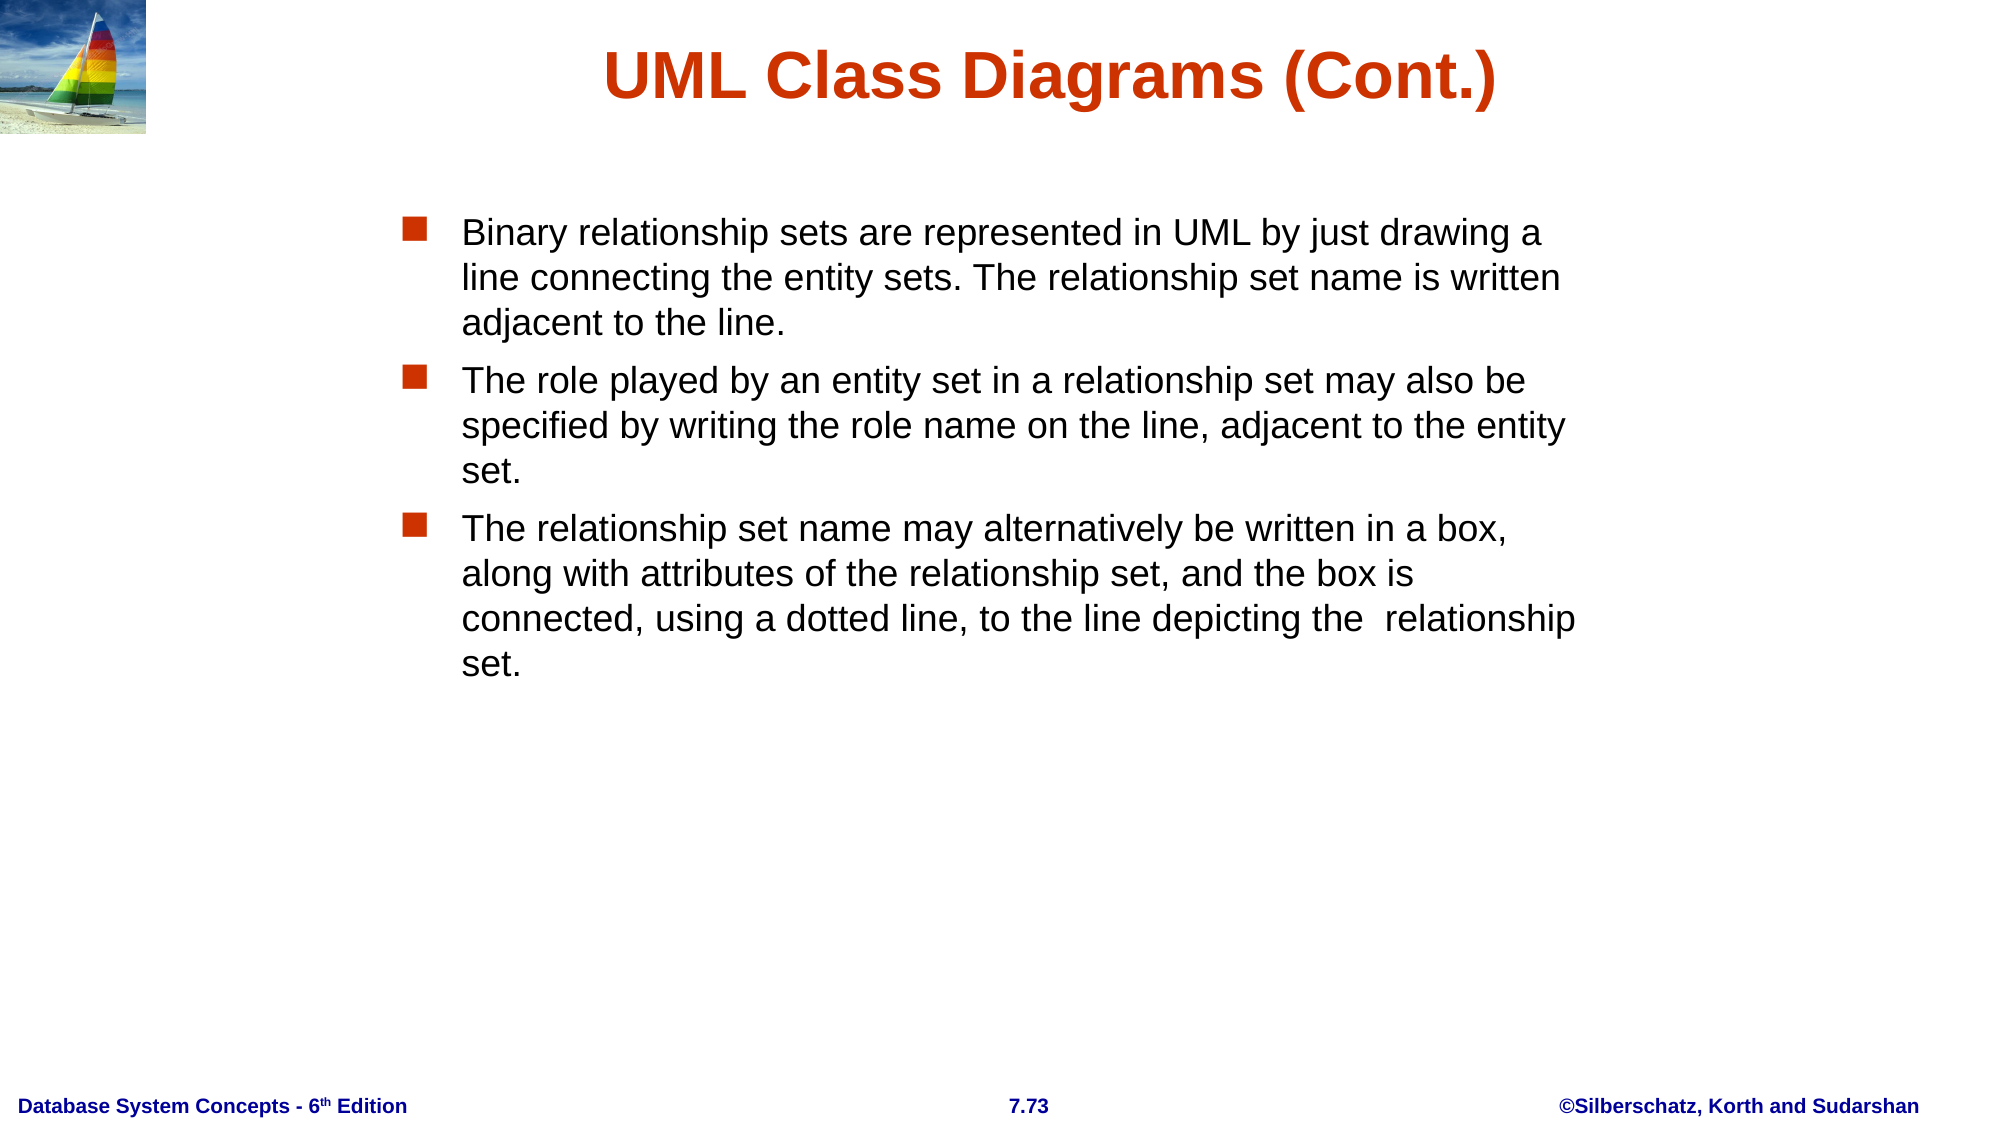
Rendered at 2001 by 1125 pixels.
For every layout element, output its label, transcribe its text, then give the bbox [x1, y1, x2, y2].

list Binary relationship sets are represented in UML by just drawing a line connecting the entity sets. The relationship set name is written adjacent to the line. The role played by an entity set in a relationship set may also be specified by writing the role name on the line, adjacent to the entity set. The relationship set name may alternatively be written in a box, along with attributes of the relationship set, and the box is connected, using a dotted line, to the line depicting the relationship set. [390, 200, 1598, 1026]
picture [0, 0, 146, 134]
title UML Class Diagrams (Cont.) [167, 18, 1935, 120]
